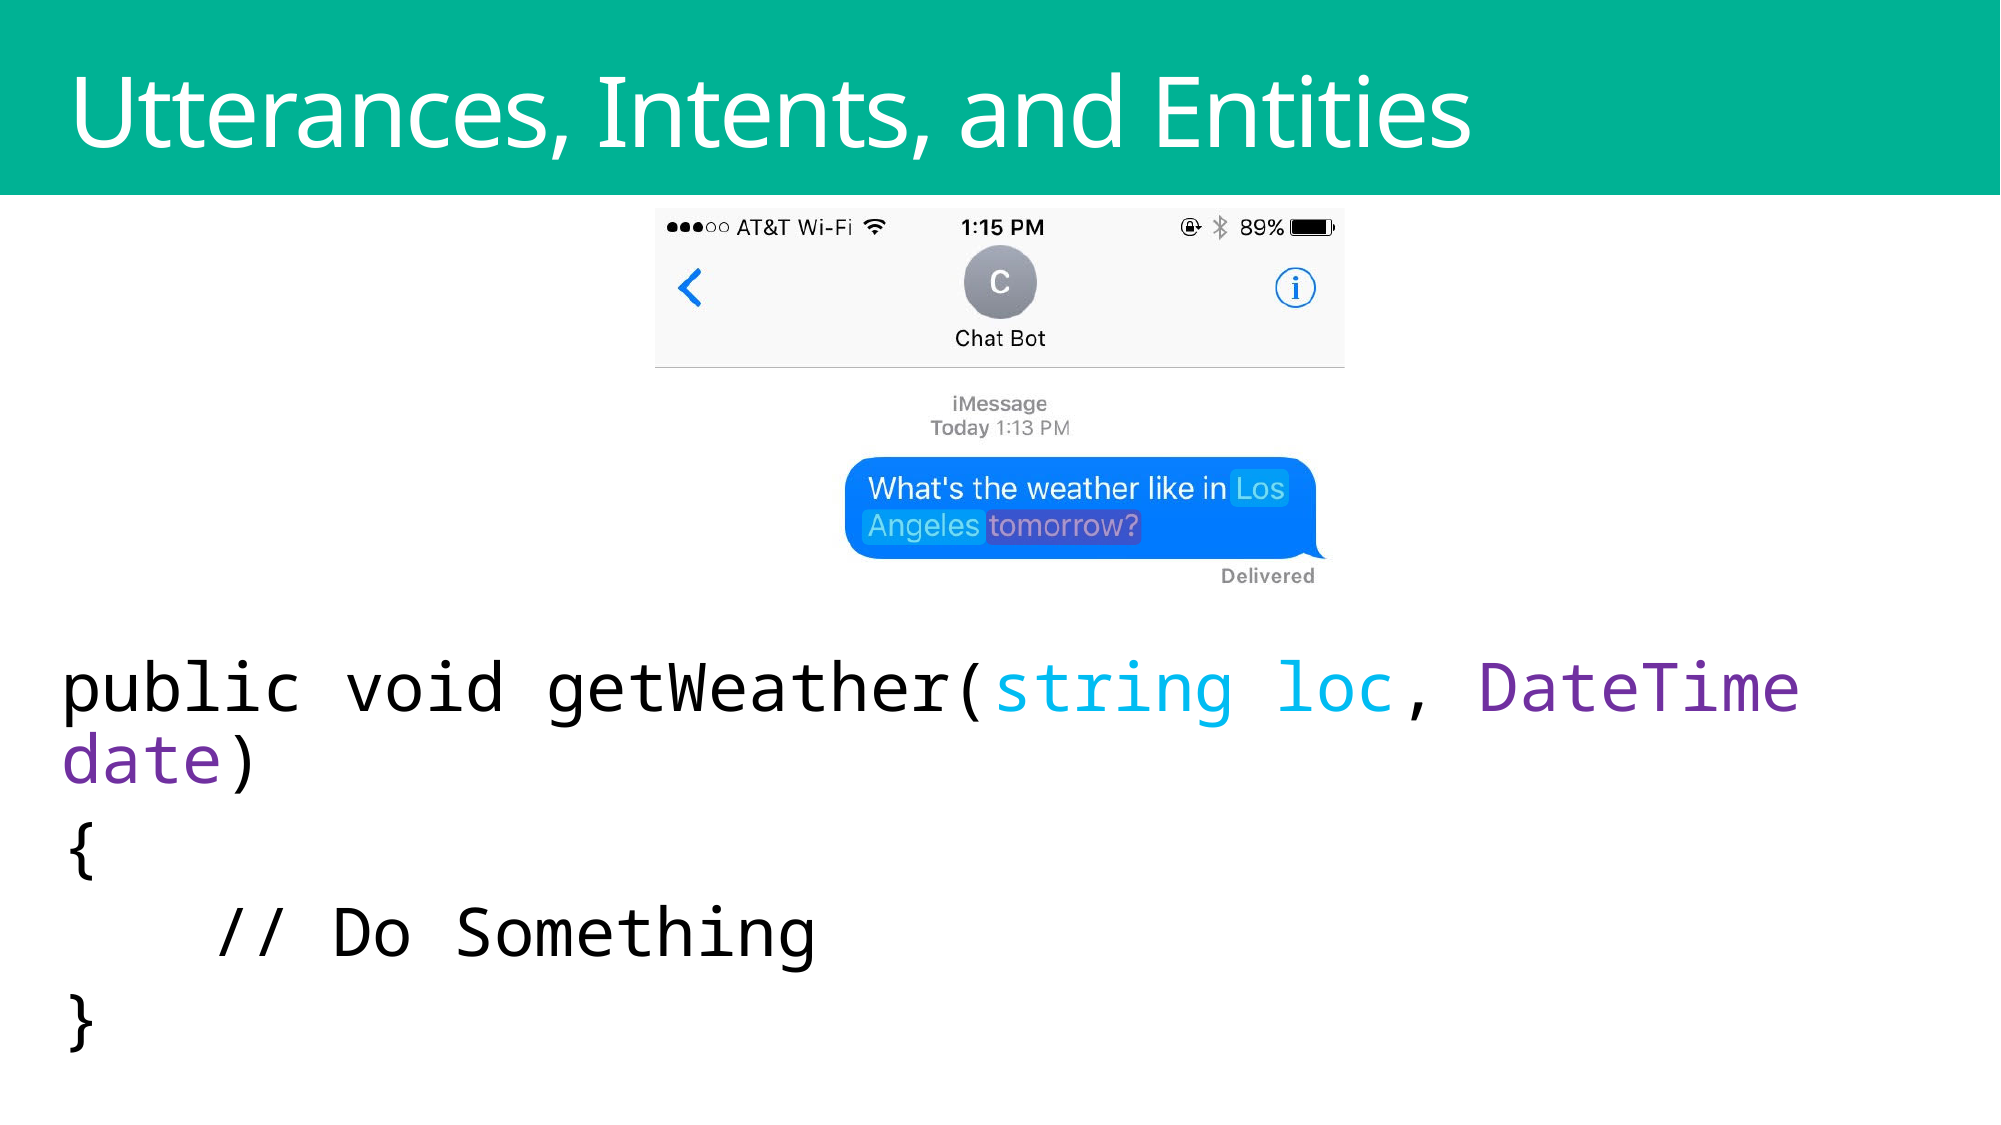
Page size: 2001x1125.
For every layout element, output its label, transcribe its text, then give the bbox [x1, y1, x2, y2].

list public void getWeather(string loc, DateTime date) { // Do Something } [37, 637, 1949, 1012]
picture [654, 208, 1345, 625]
title Utterances, Intents, and Entities [44, 47, 1957, 196]
